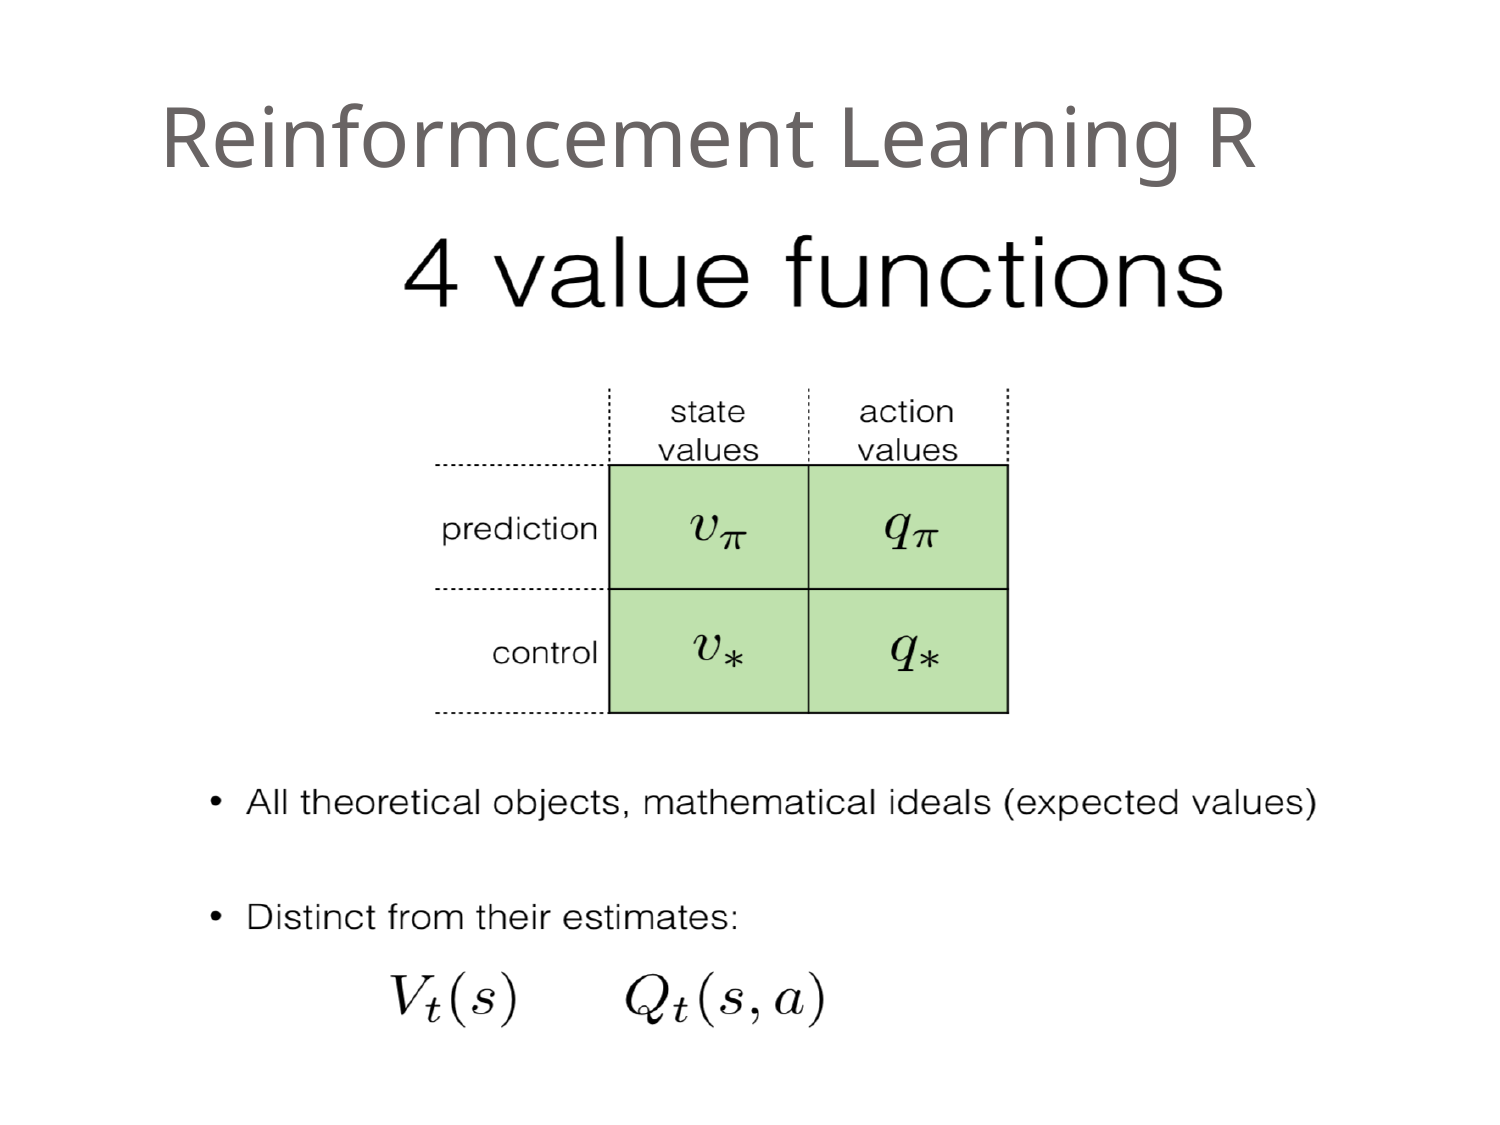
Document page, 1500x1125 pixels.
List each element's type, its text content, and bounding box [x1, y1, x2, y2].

title Reinformcement Learning R [144, 11, 1421, 200]
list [149, 192, 1401, 1063]
